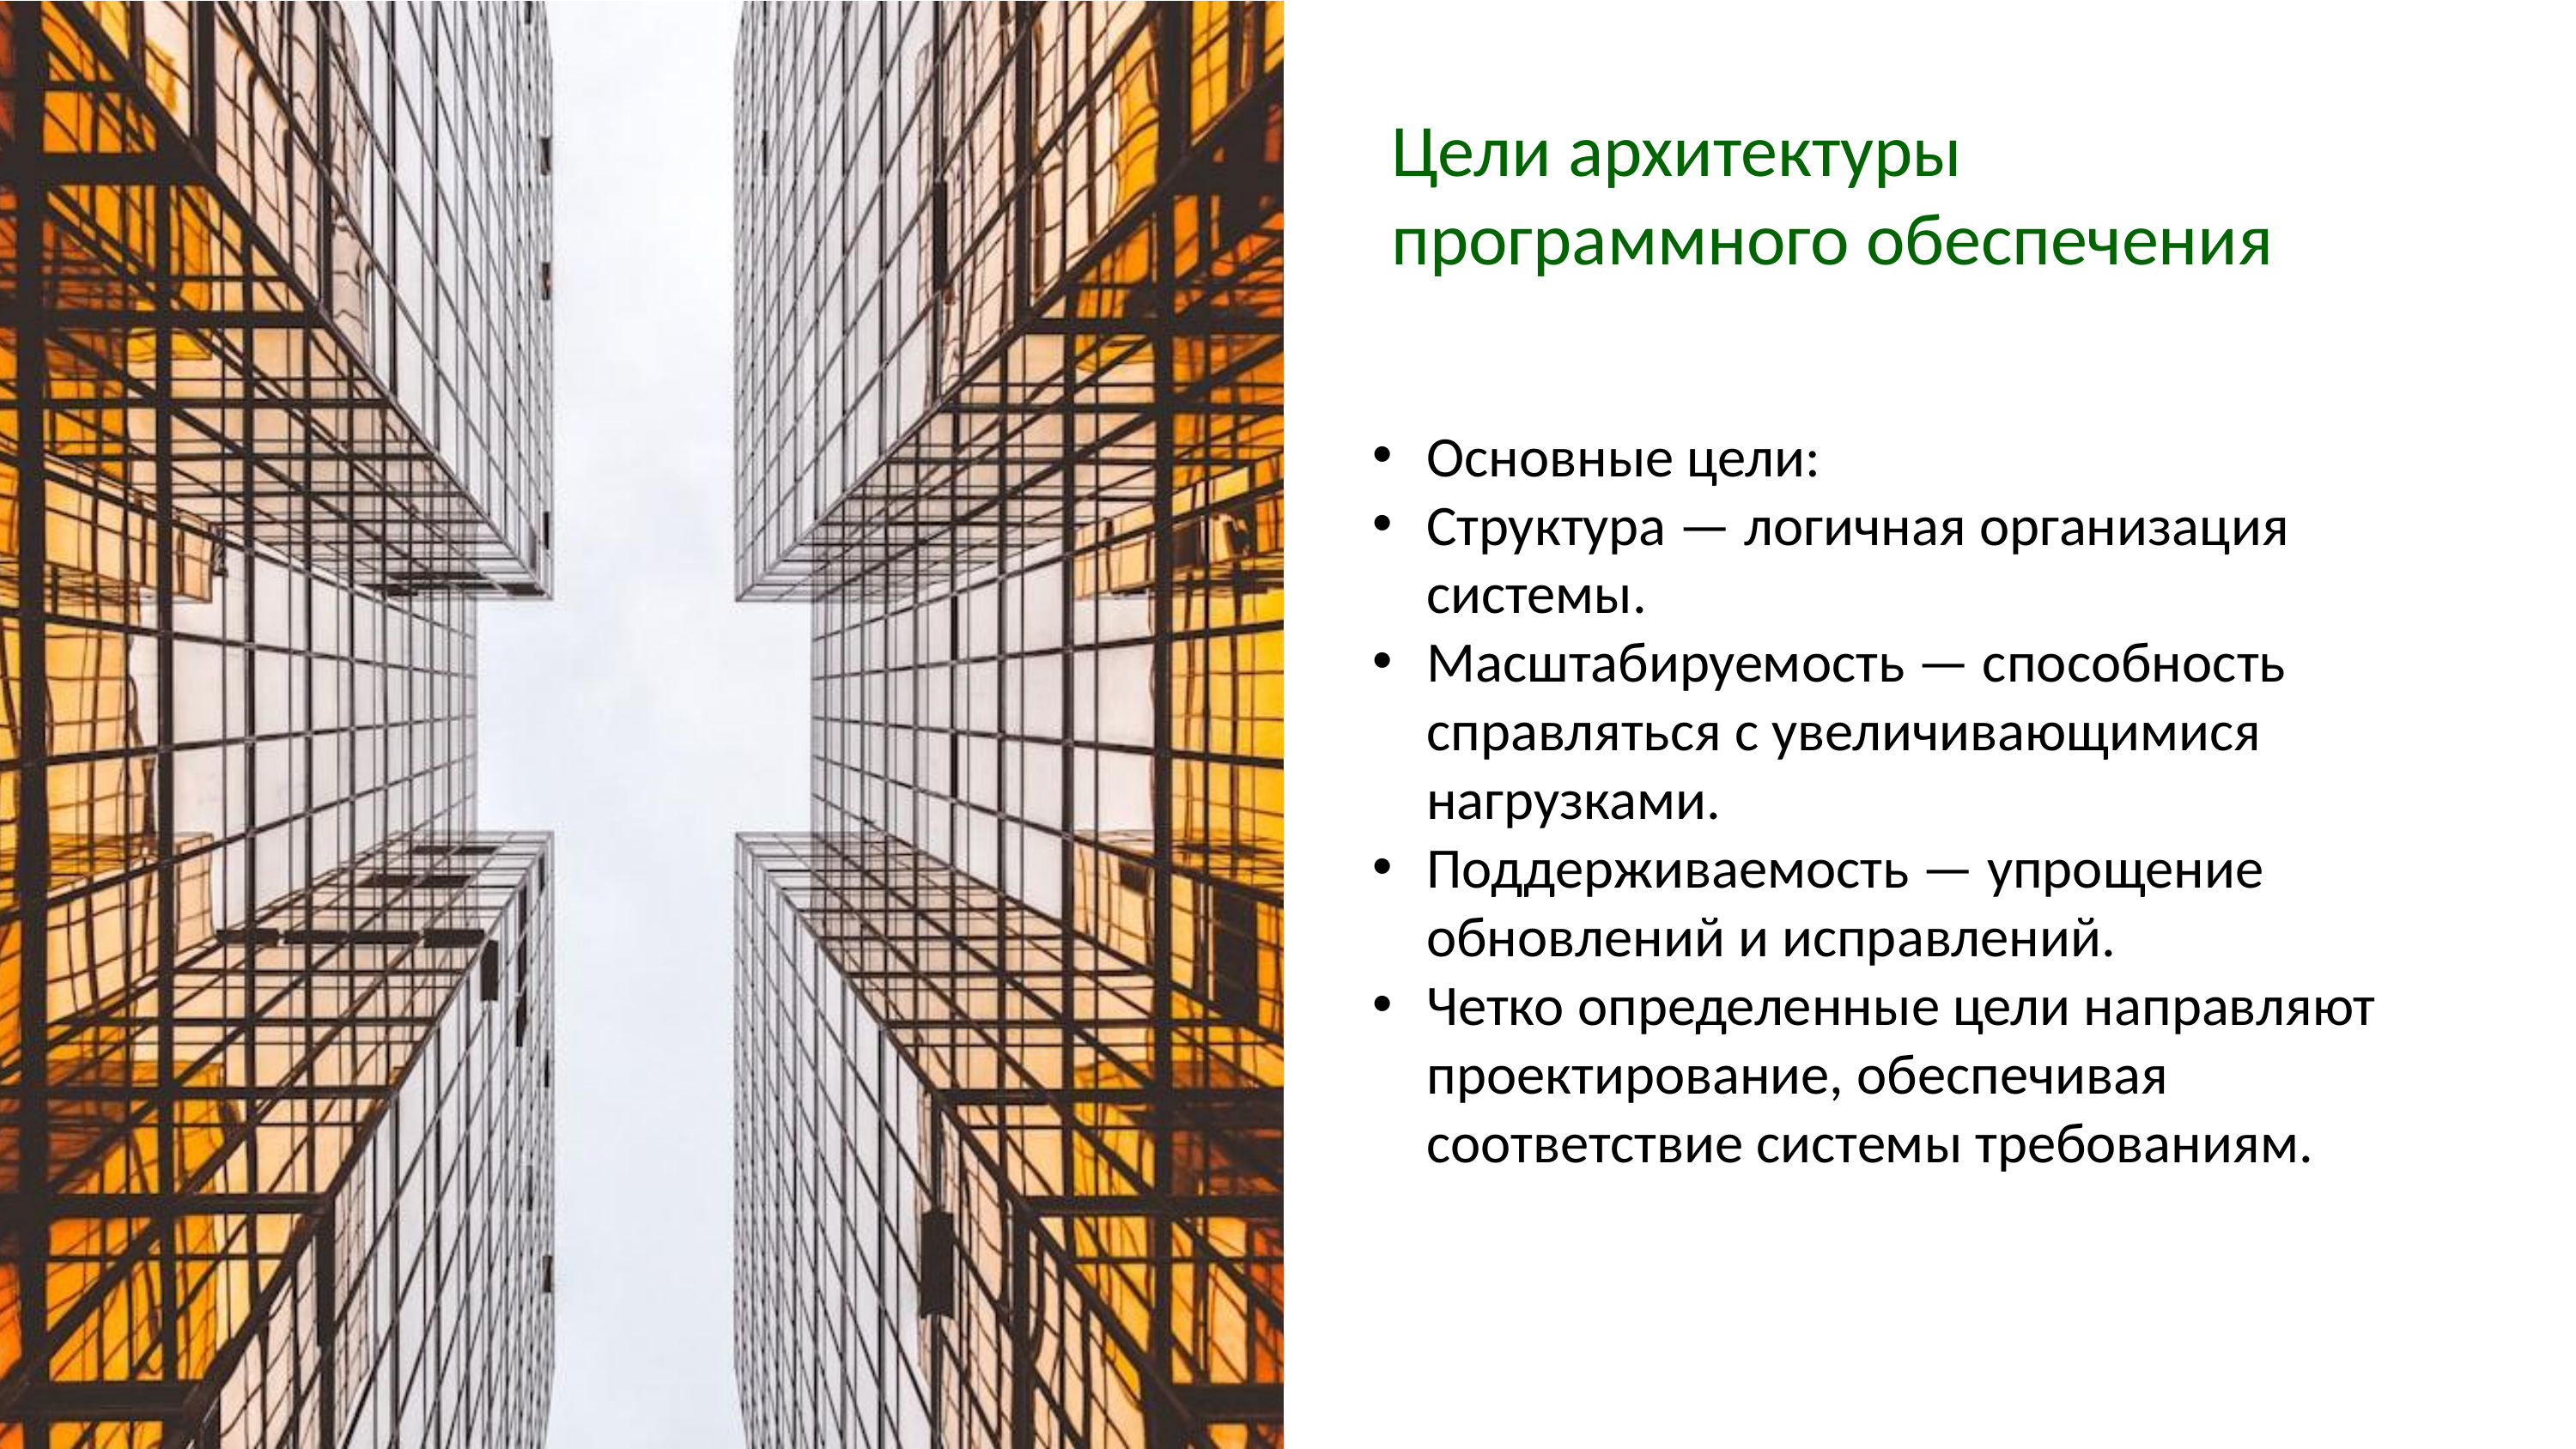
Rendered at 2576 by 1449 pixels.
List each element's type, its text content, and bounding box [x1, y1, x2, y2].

title Цели архитектуры программного обеспечения [1391, 89, 2447, 294]
picture [0, 0, 1285, 1449]
list Основные цели: Структура — логичная организация системы. Масштабируемость — способность справляться с увеличивающимися нагрузками. Поддерживаемость — упрощение обновлений и исправлений. Четко определенные цели направляют проектирование, обеспечивая соответствие системы требованиям. [1362, 406, 2417, 1236]
